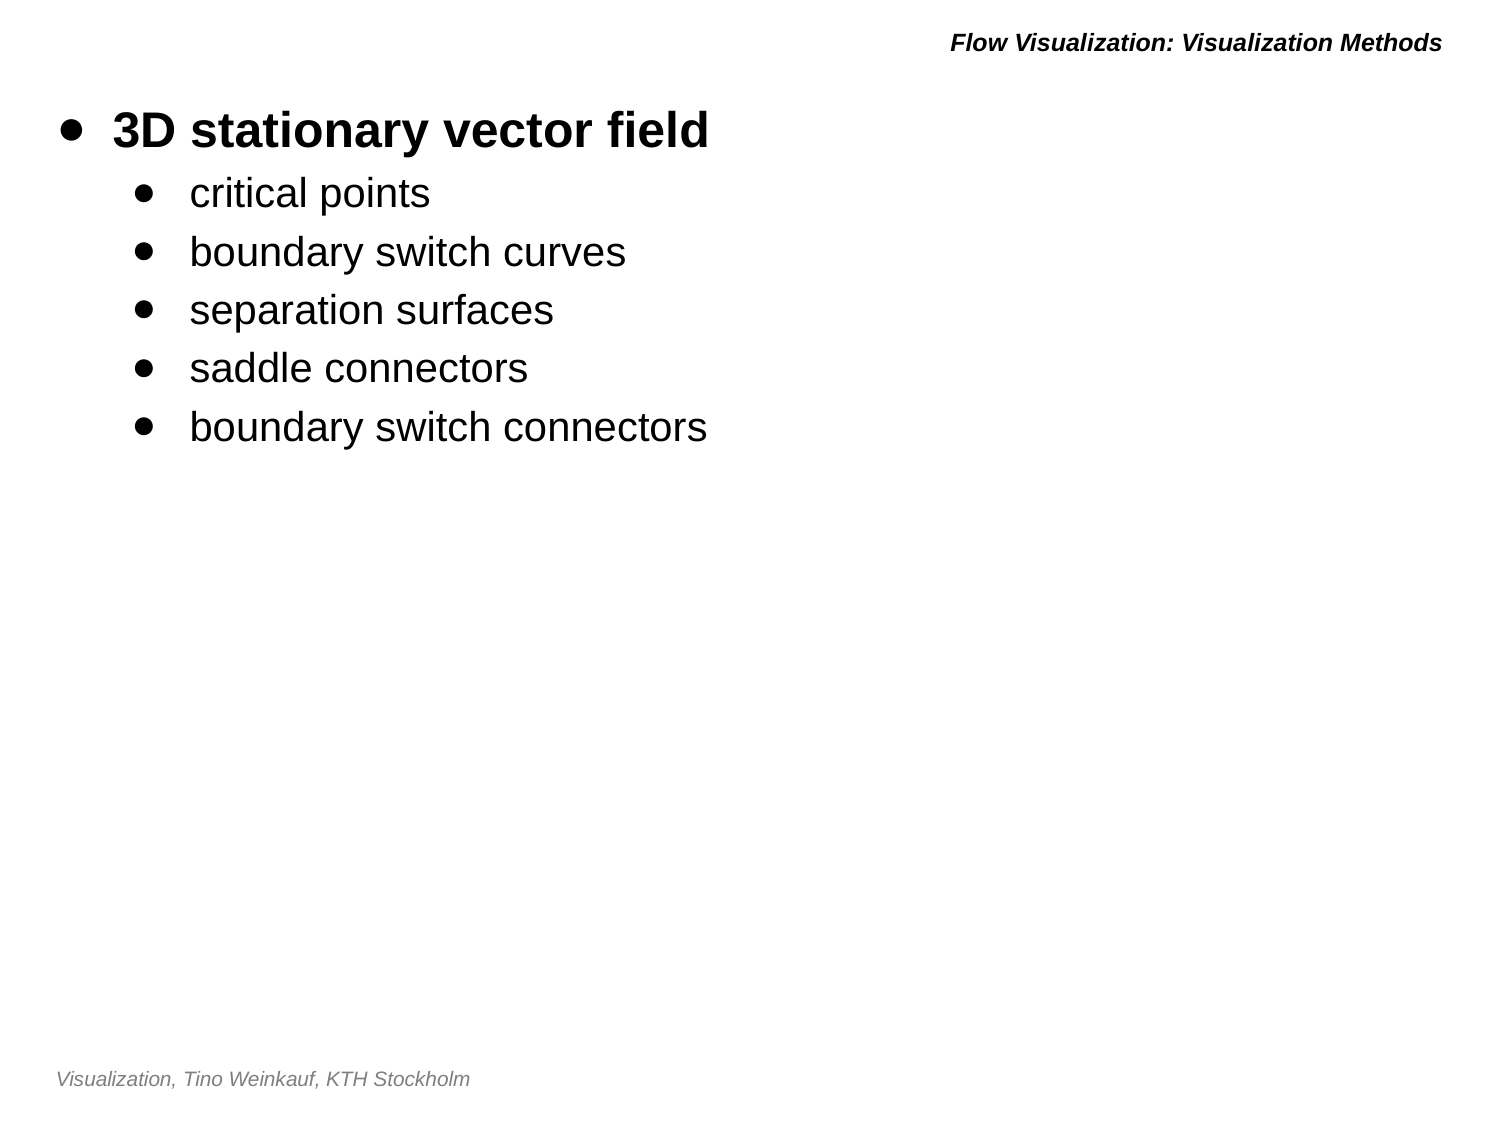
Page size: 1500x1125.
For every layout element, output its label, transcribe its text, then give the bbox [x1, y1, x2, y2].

list 3D stationary vector field critical points boundary switch curves separation surfaces saddle connectors boundary switch connectors [40, 89, 1460, 1036]
title Flow Visualization: Visualization Methods [237, 18, 1460, 67]
